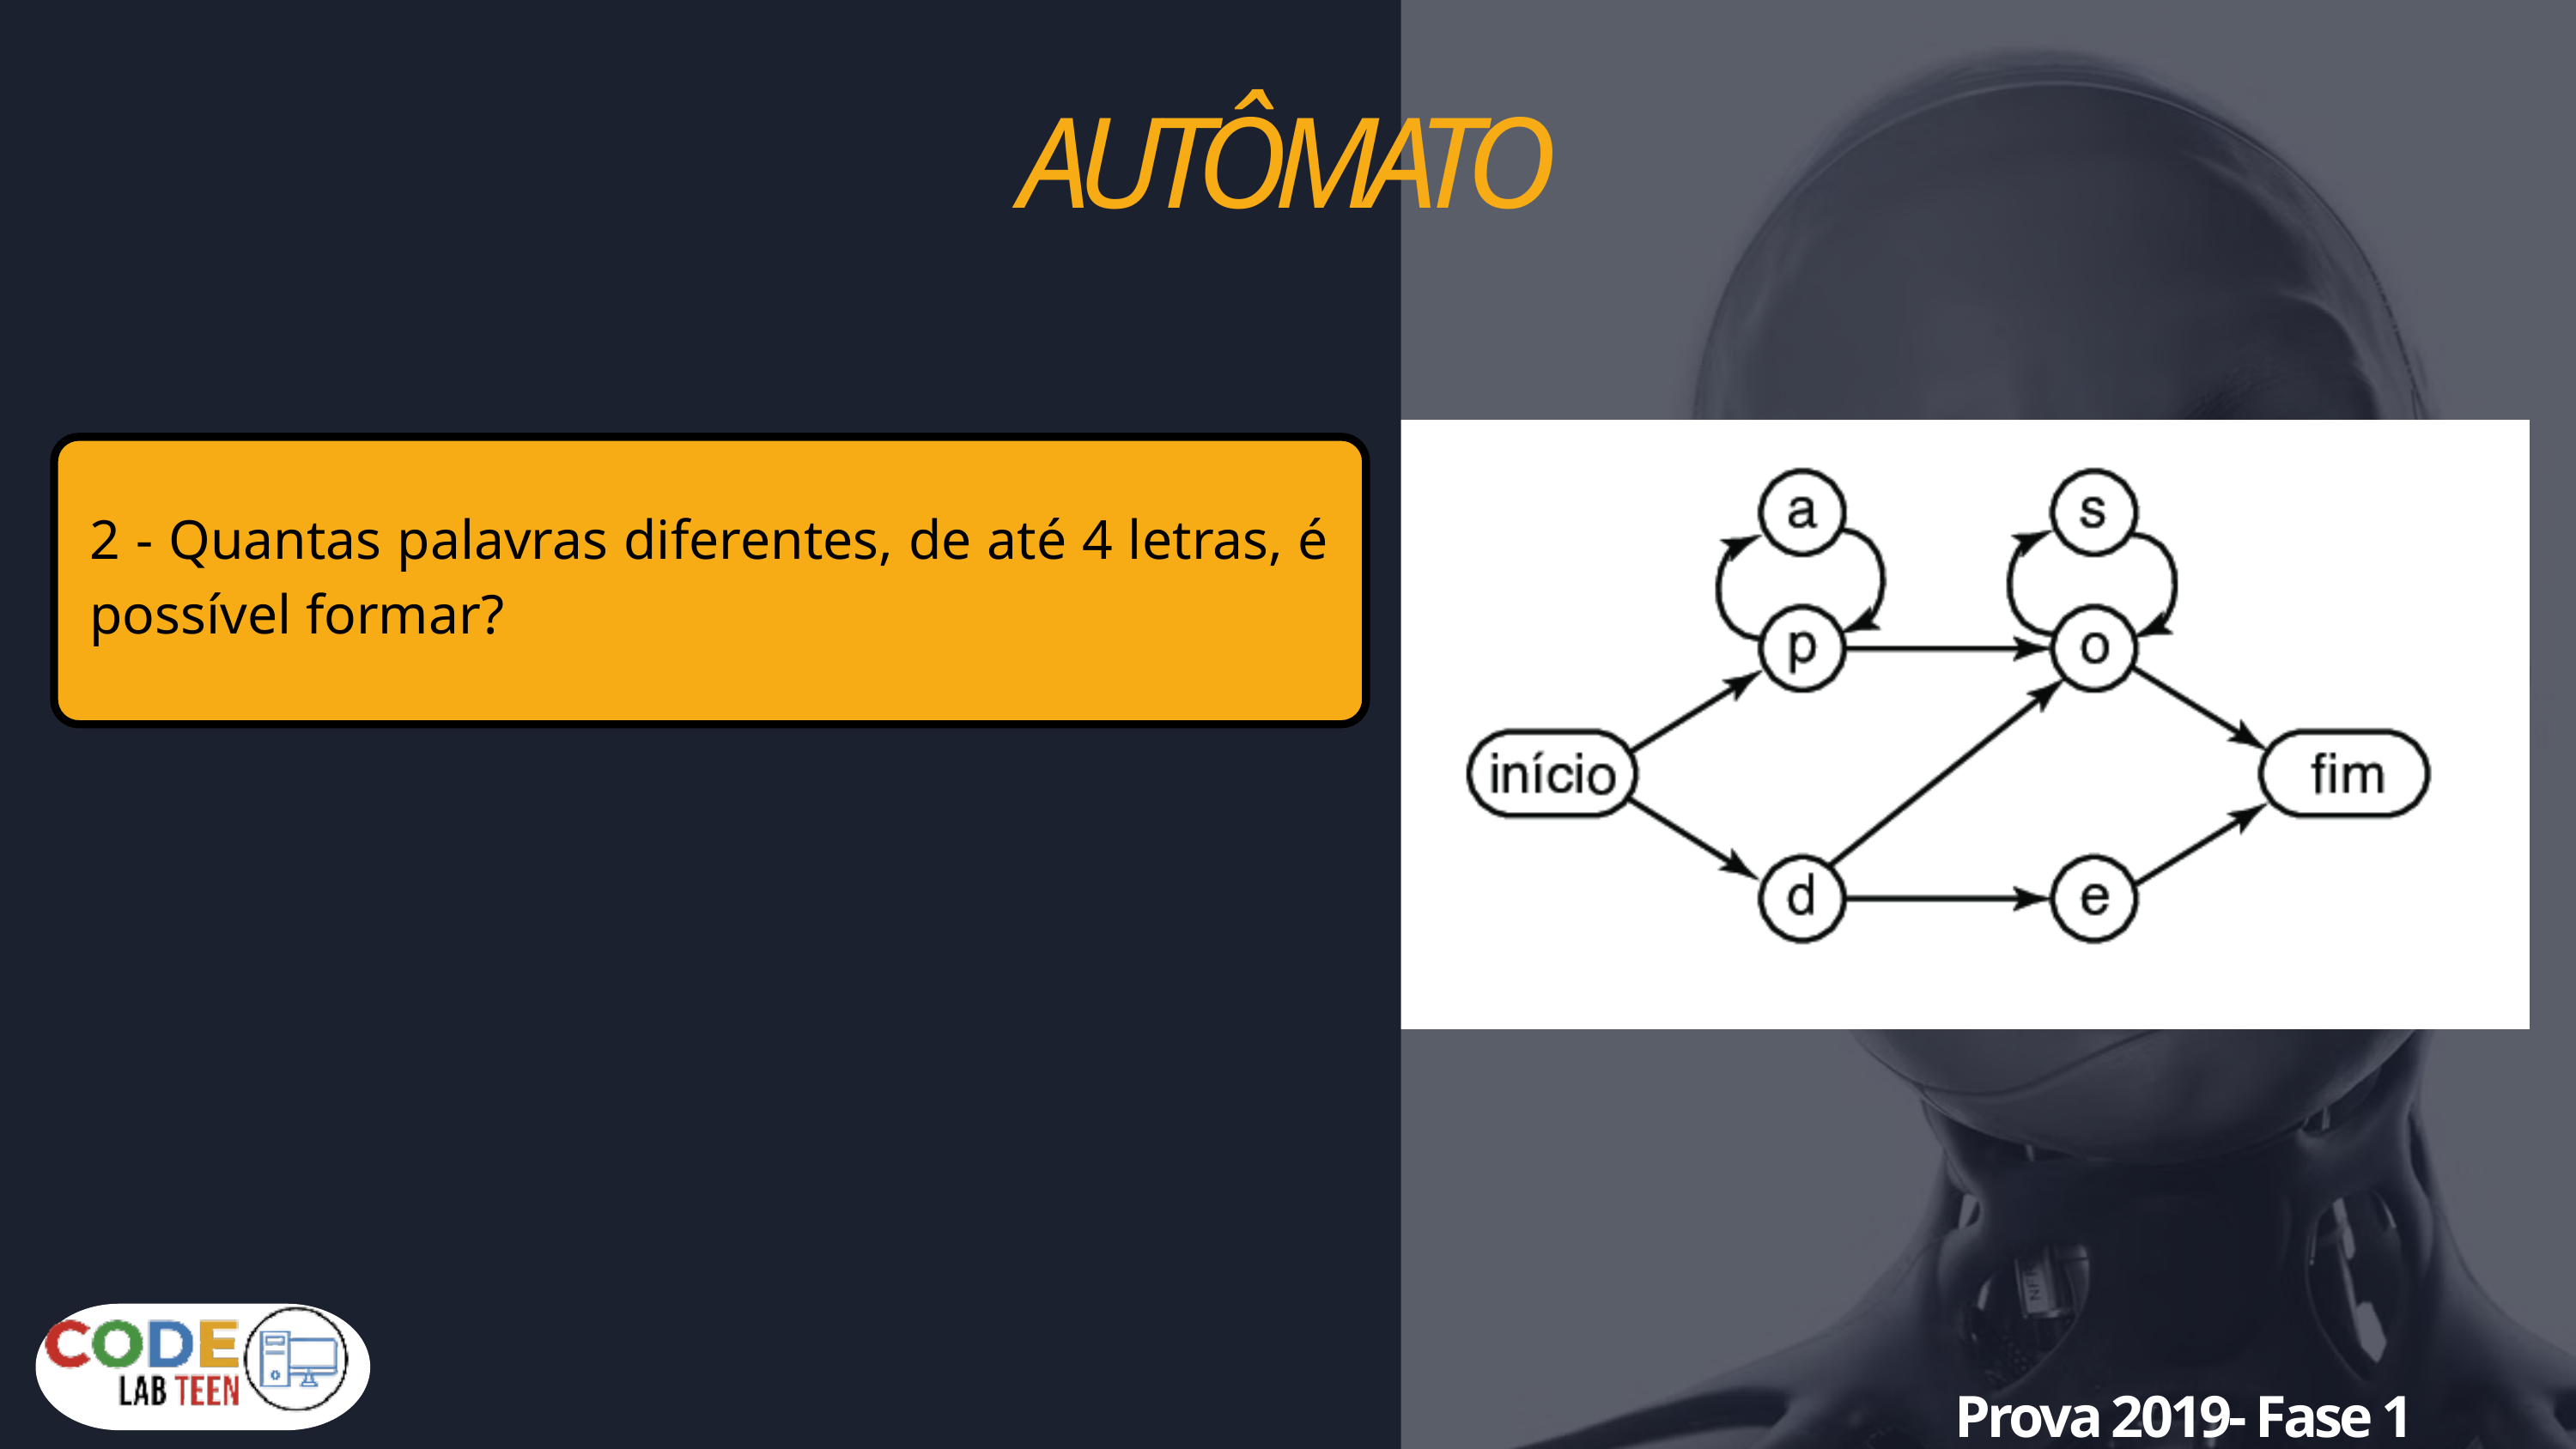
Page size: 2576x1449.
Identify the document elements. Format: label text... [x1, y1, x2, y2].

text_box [1400, 0, 2576, 1449]
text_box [53, 436, 1367, 724]
text_box AUTÔMATO [173, 60, 1396, 233]
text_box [8, 1284, 398, 1449]
